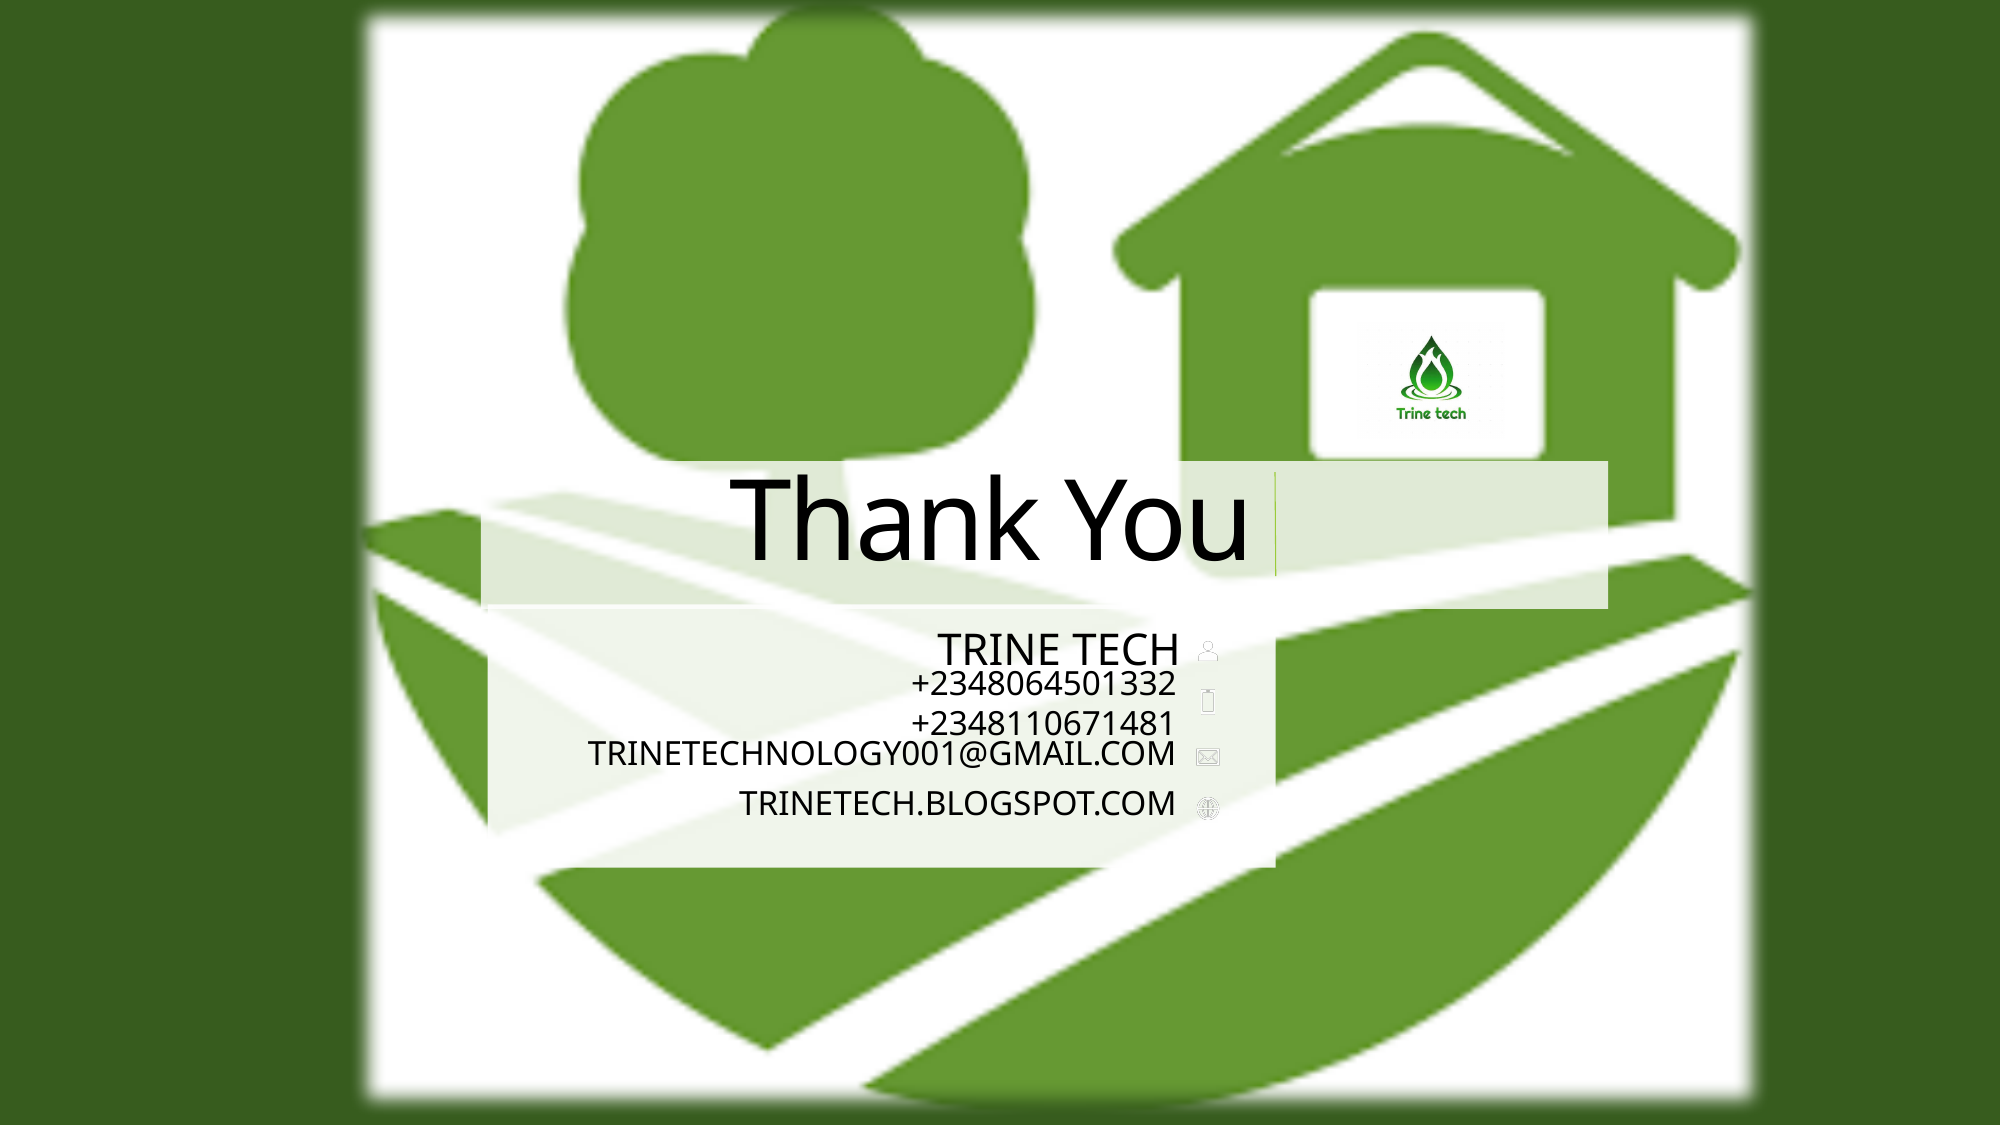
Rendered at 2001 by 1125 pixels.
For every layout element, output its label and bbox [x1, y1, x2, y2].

picture [350, 0, 1770, 1117]
